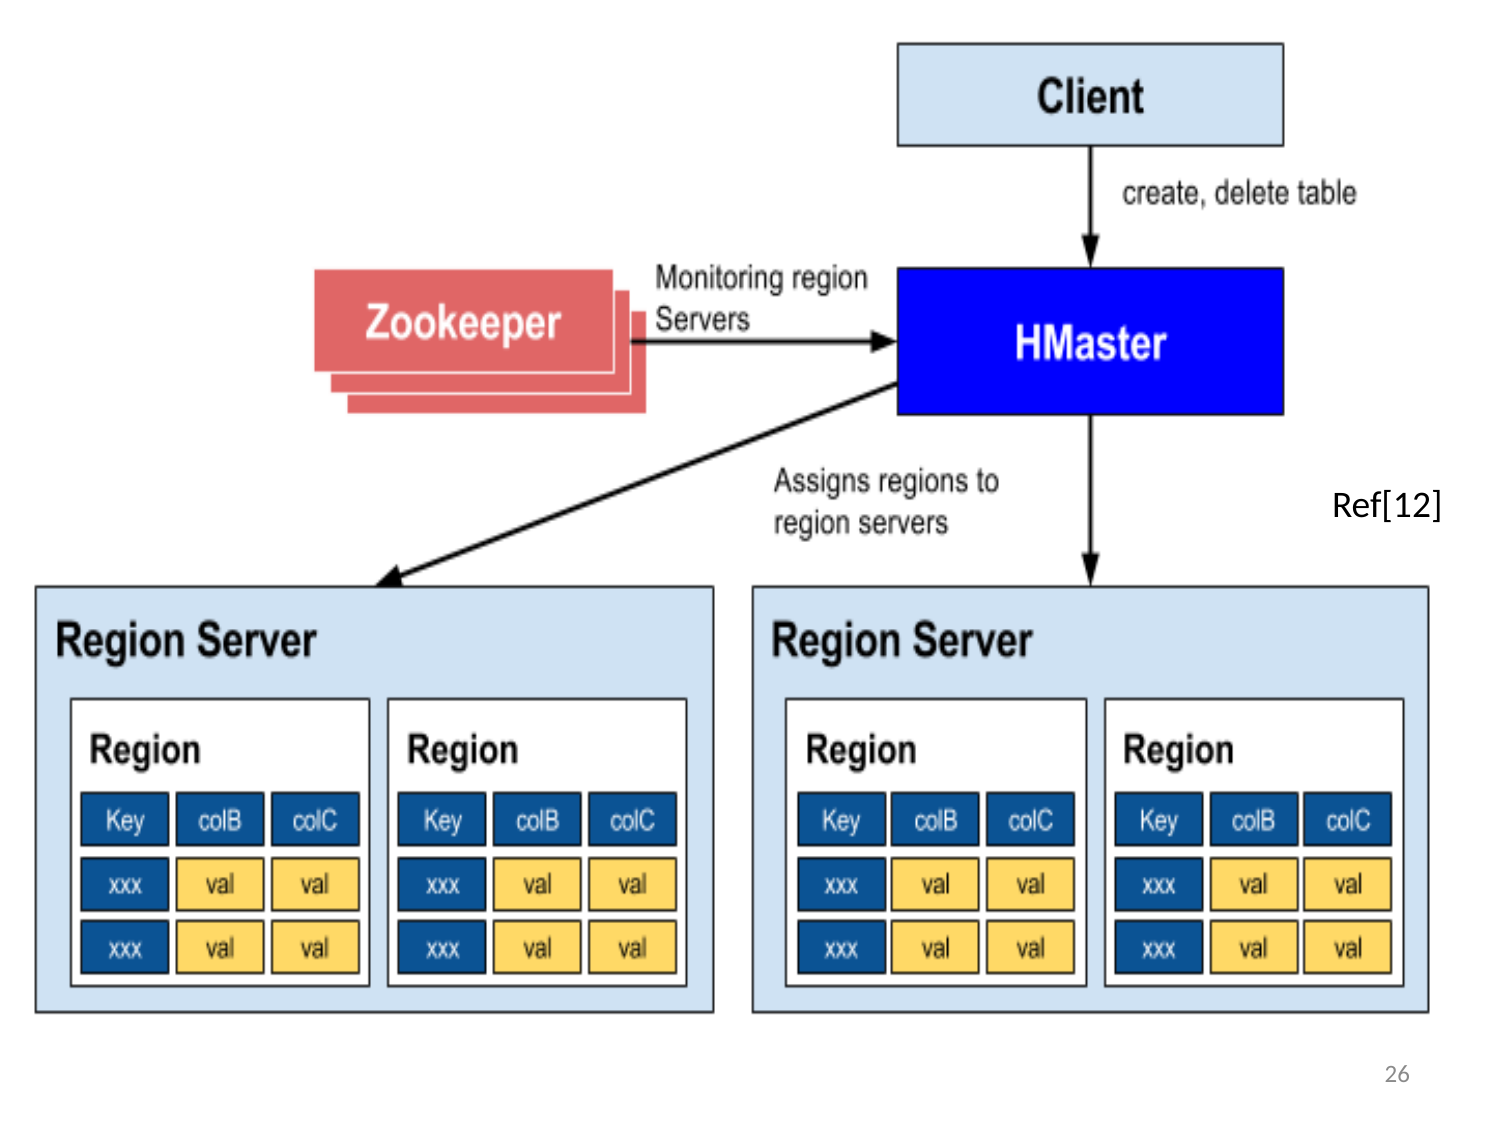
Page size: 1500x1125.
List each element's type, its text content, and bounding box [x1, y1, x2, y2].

picture [0, 0, 1459, 1043]
slide_number 26 [1074, 1051, 1425, 1103]
